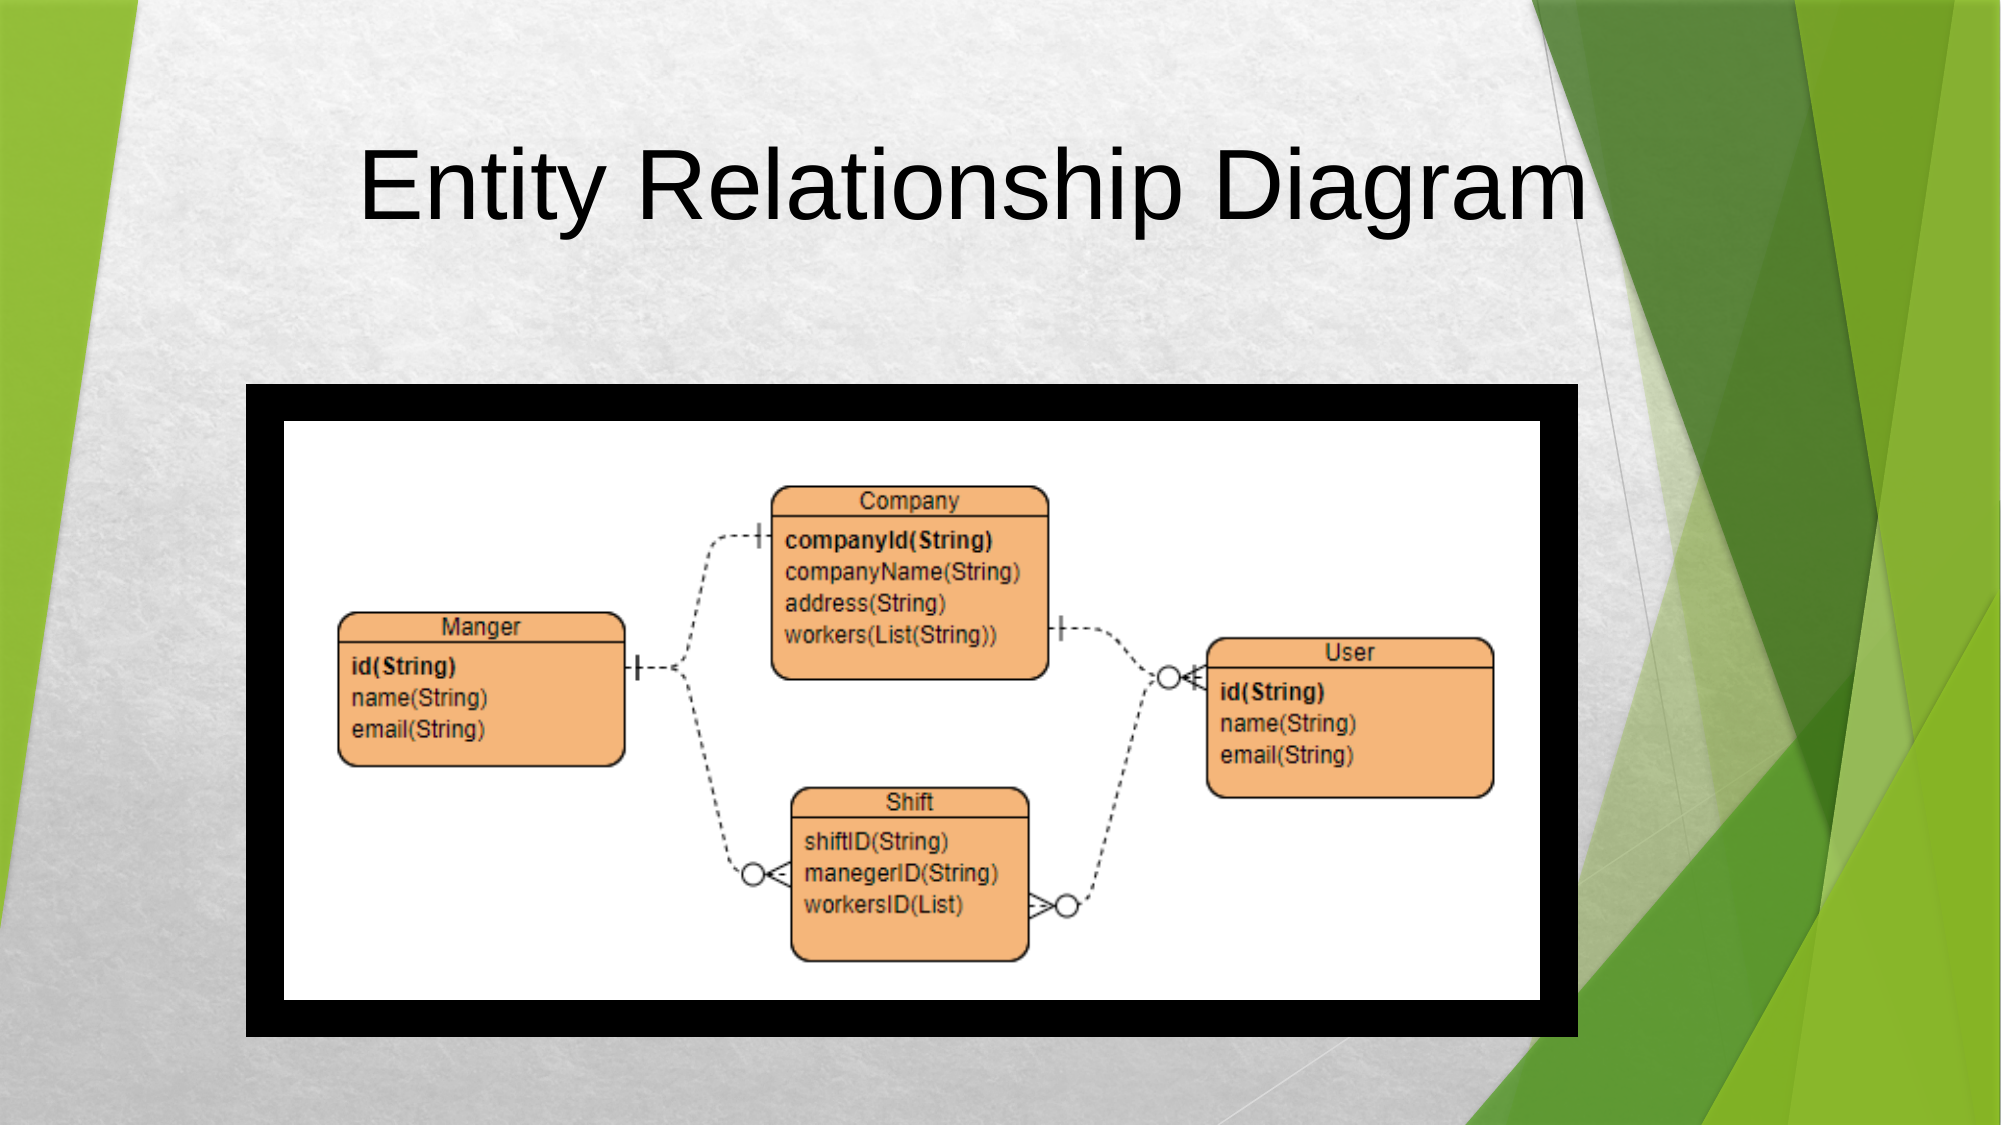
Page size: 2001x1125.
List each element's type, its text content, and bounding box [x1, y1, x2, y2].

title Entity Relationship Diagram [218, 101, 1606, 368]
picture [283, 420, 1541, 1001]
